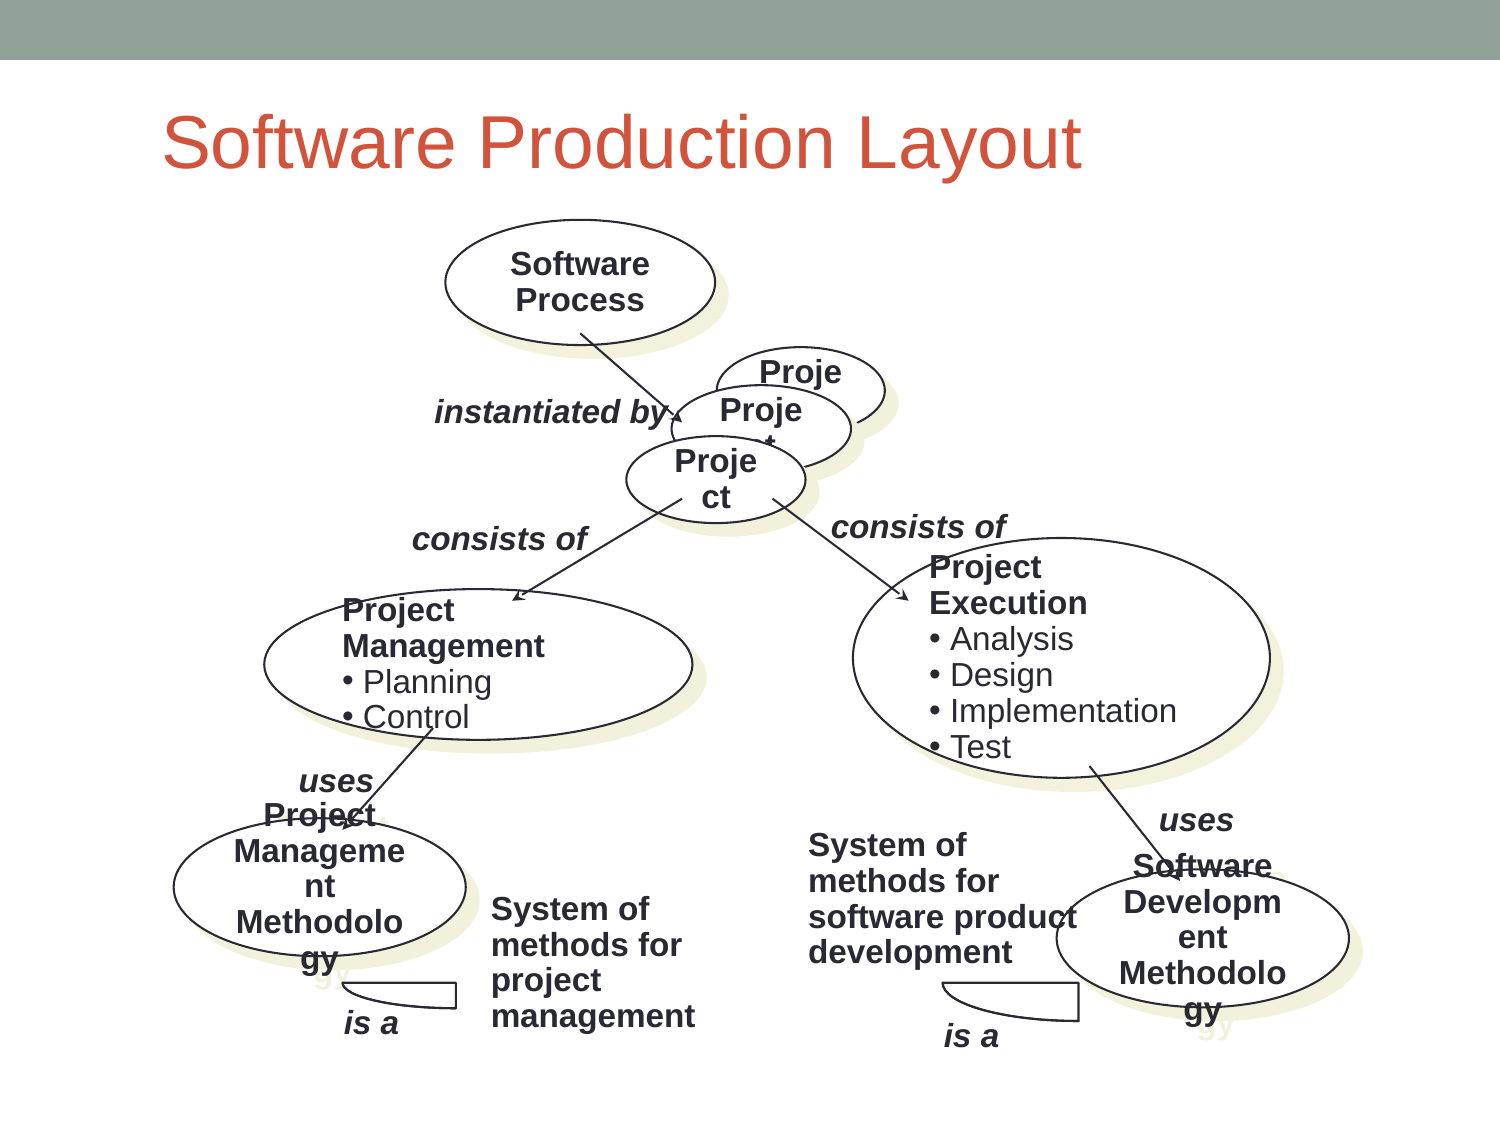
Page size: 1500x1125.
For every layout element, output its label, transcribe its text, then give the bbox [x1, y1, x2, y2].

text_box Project Management Methodology [173, 818, 466, 957]
text_box [942, 982, 1079, 1022]
text_box is a [328, 998, 416, 1050]
title Software Production Layout [145, 75, 1293, 203]
text_box Project [716, 347, 885, 423]
text_box consists of [396, 514, 506, 566]
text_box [579, 332, 683, 423]
text_box uses [1186, 794, 1251, 846]
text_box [342, 727, 434, 831]
text_box instantiated by [419, 387, 673, 439]
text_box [772, 498, 909, 602]
text_box Software Development Methodology [1084, 869, 1349, 1008]
text_box Project Management Planning Control [264, 589, 693, 740]
text_box Project Execution Analysis Design Implementation Test [852, 537, 1270, 778]
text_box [511, 498, 683, 602]
text_box is a [928, 1011, 1016, 1063]
text_box consists of [913, 501, 1024, 553]
text_box Project [626, 436, 806, 524]
text_box [342, 982, 456, 1009]
text_box uses [283, 756, 337, 808]
text_box Software Process [445, 219, 716, 345]
text_box System of methods for software product development [793, 819, 1097, 979]
text_box Project [671, 385, 851, 468]
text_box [1089, 765, 1181, 882]
text_box System of methods for project management [475, 883, 714, 1043]
